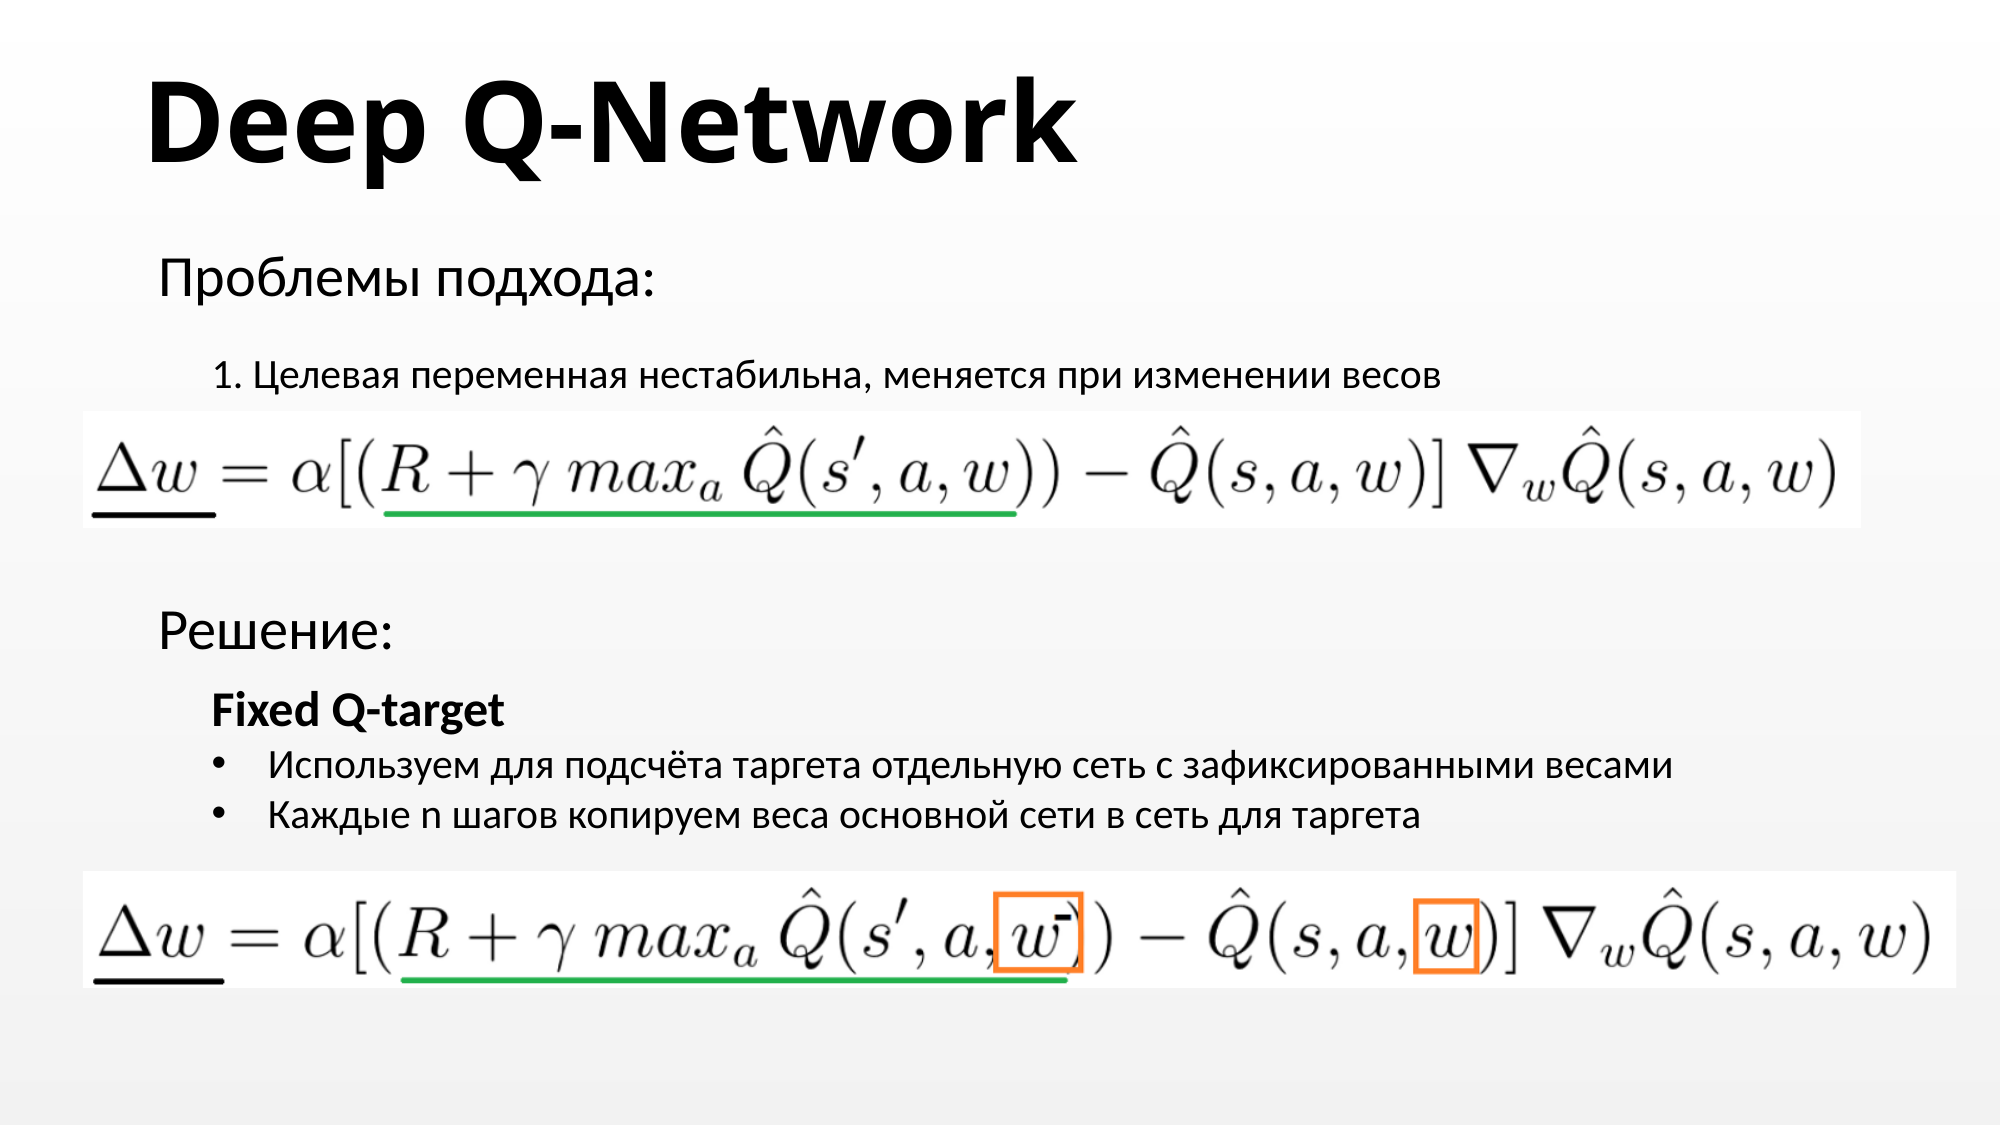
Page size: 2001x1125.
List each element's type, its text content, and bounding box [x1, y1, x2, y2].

title Deep Q-Network [127, 17, 1104, 236]
text_box 1. Целевая переменная нестабильна, меняется при изменении весов [196, 338, 1780, 410]
text_box Решение: [143, 583, 1318, 669]
picture [82, 871, 1957, 988]
text_box Fixed Q-target Используем для подсчёта таргета отдельную сеть с зафиксированными весами Каждые n шагов копируем веса основной сети в сеть для таргета [196, 669, 1780, 845]
picture [82, 410, 1863, 528]
text_box Проблемы подхода: [143, 230, 1318, 316]
